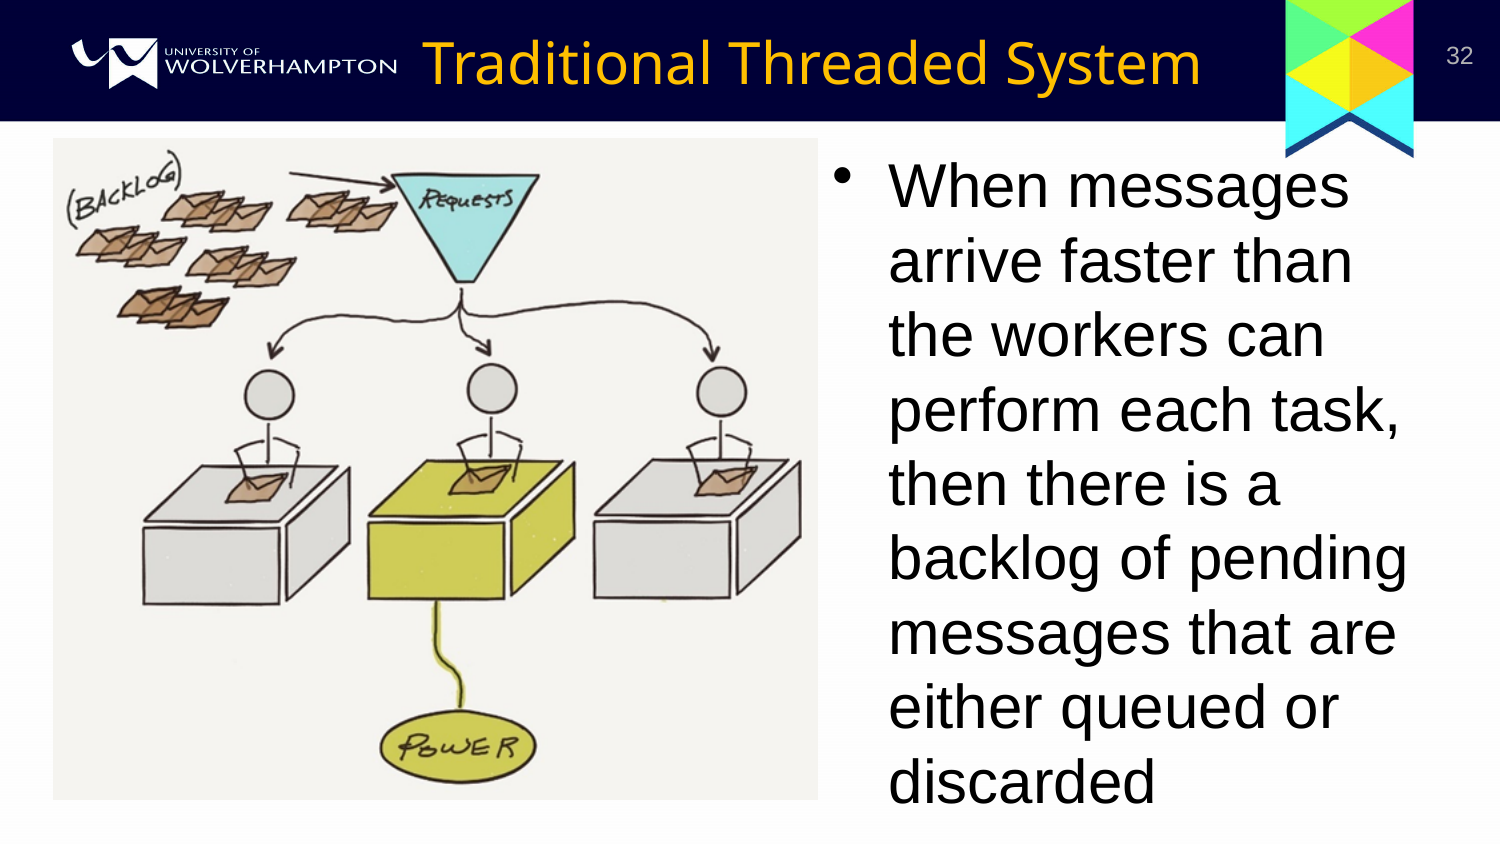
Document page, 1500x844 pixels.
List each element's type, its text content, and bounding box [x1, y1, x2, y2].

title Traditional Threaded System [407, 8, 1282, 115]
picture [0, 0, 1500, 844]
slide_number 32 [1423, 32, 1490, 78]
list When messages arrive faster than the workers can perform each task, then there is a backlog of pending messages that are either queued or discarded [817, 138, 1436, 836]
